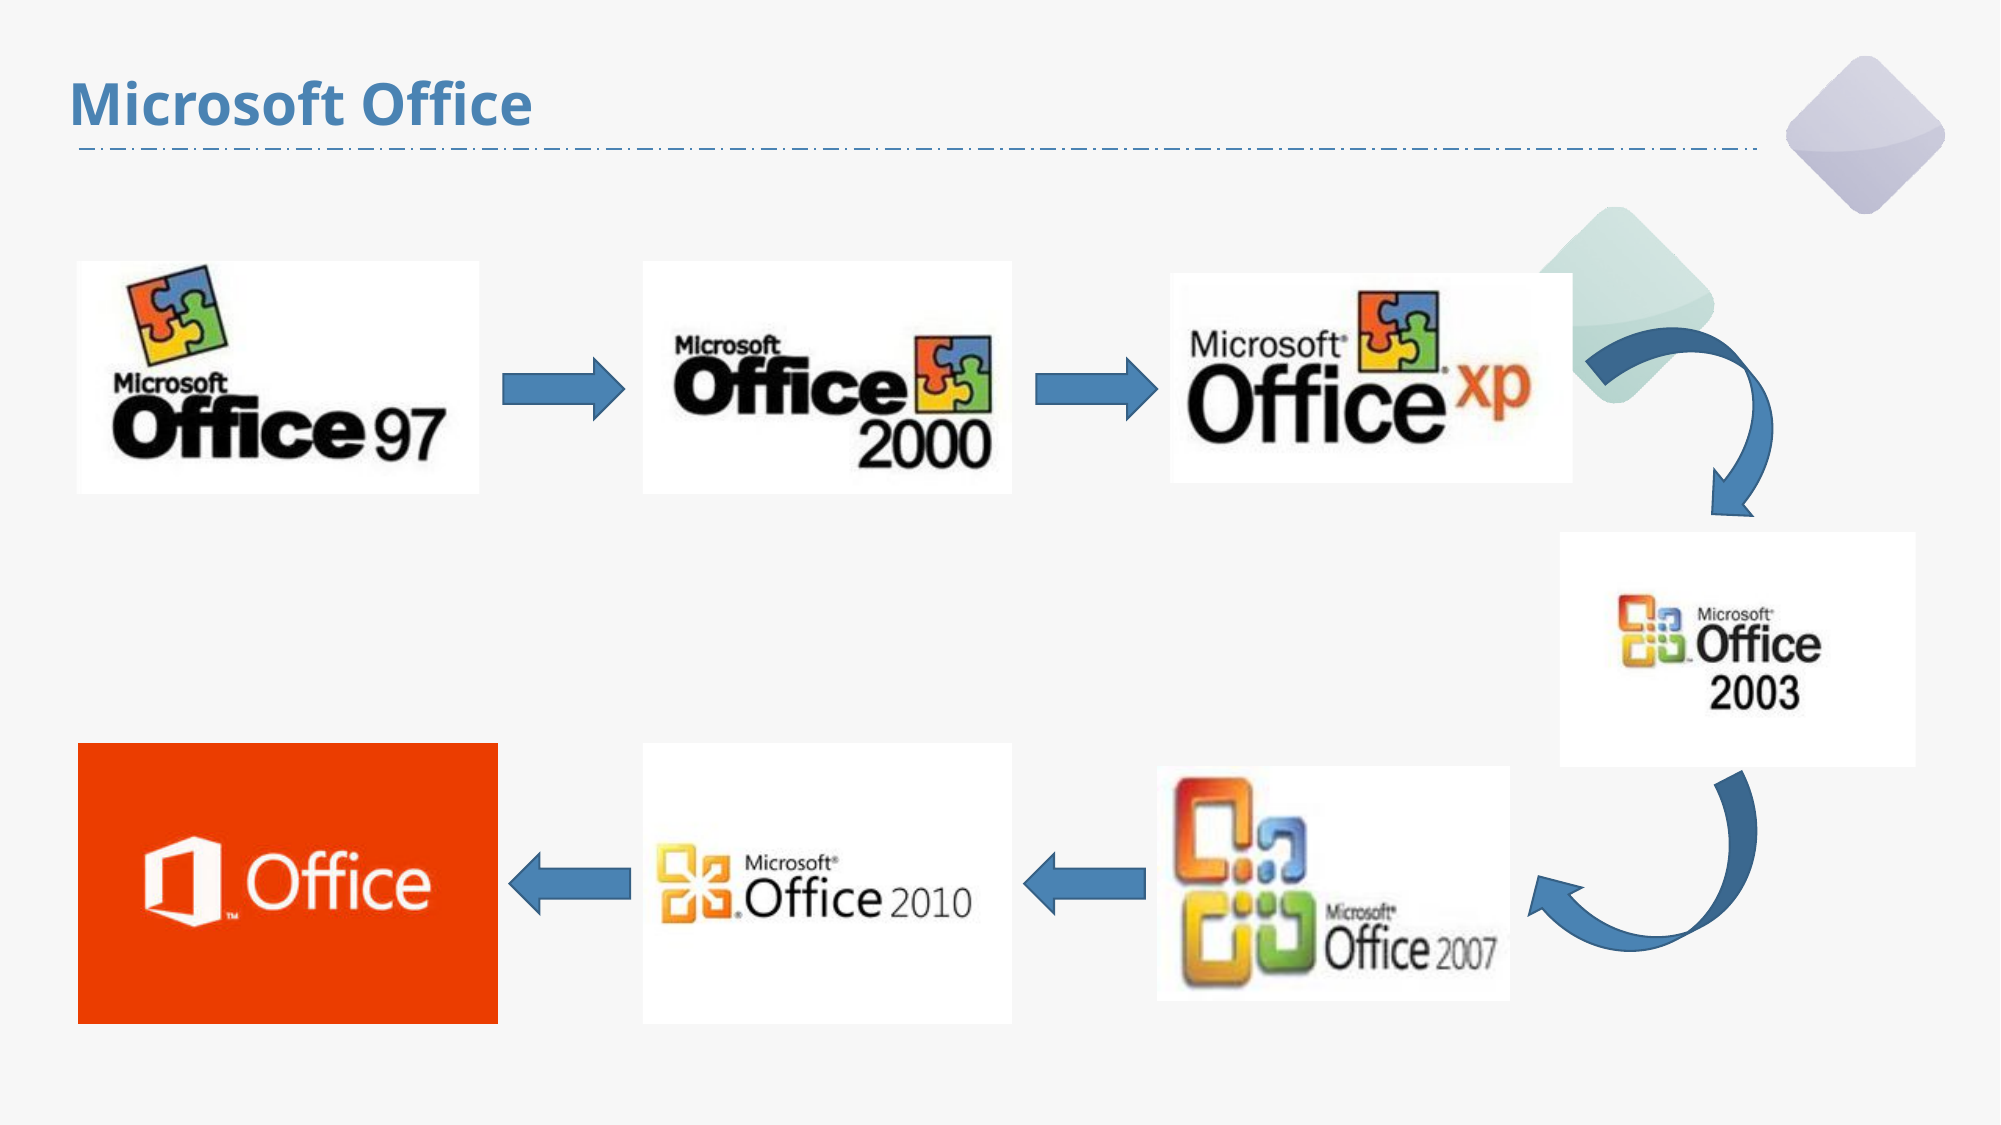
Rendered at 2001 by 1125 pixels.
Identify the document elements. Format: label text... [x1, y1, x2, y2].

text_box [1711, 342, 1774, 517]
picture [642, 261, 1012, 494]
text_box [1022, 851, 1146, 917]
picture [78, 743, 498, 1024]
text_box [1527, 769, 1758, 952]
picture [1780, 49, 1951, 220]
picture [76, 261, 480, 494]
text_box [1035, 356, 1159, 422]
picture [1169, 198, 1723, 483]
picture [1559, 532, 1916, 767]
picture [642, 743, 1012, 1024]
picture [1156, 766, 1510, 1001]
text_box [502, 356, 626, 422]
text_box [508, 851, 632, 917]
text_box Microsoft Office [53, 60, 565, 145]
